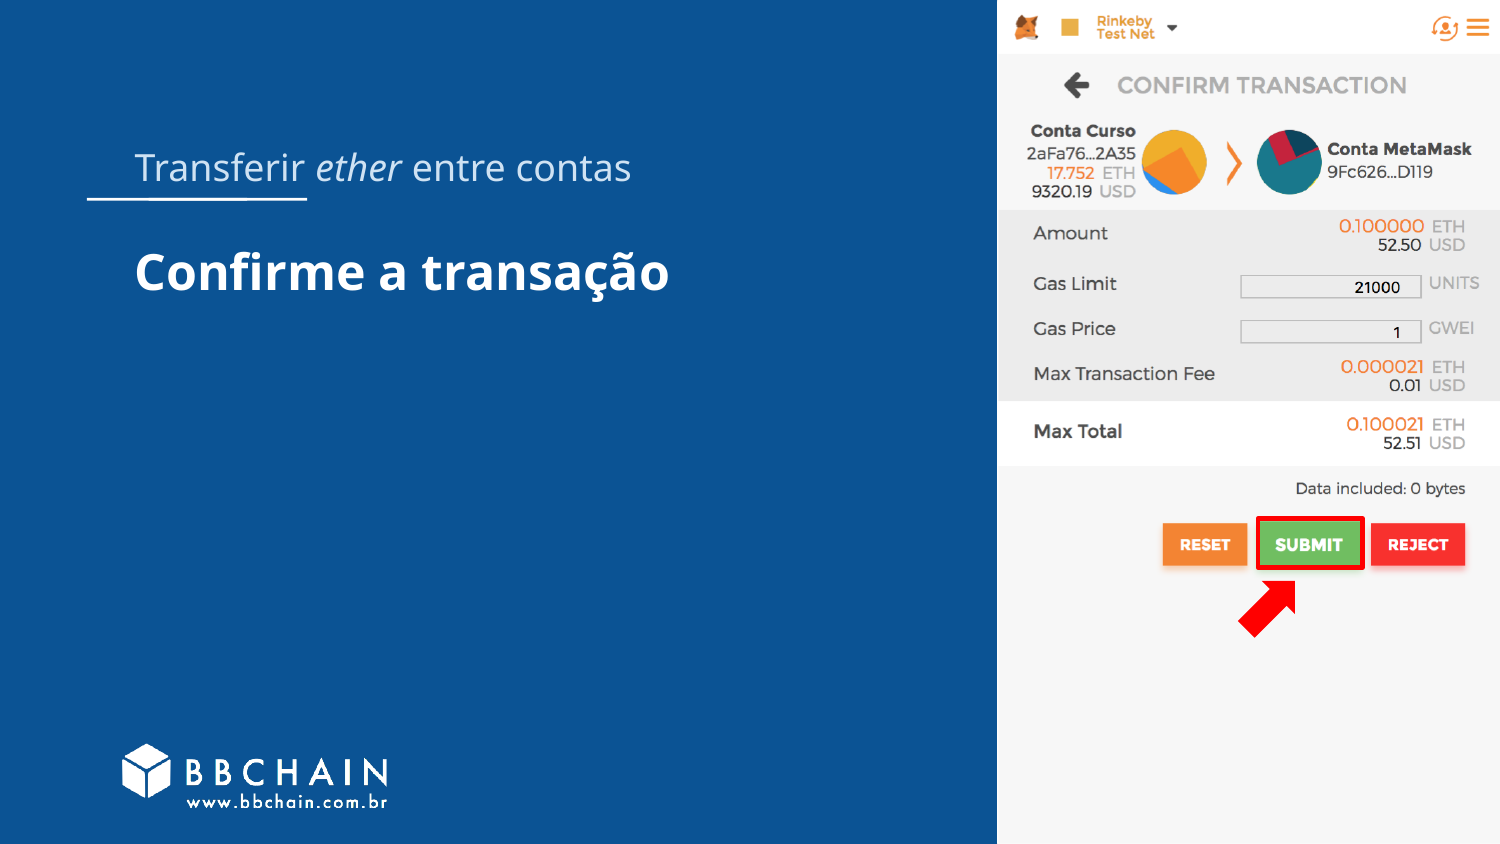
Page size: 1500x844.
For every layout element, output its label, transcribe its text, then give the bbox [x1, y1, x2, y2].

title Confirme a transação [119, 216, 932, 466]
picture [997, 0, 1500, 844]
picture [122, 743, 387, 808]
text_box Transferir ether entre contas [119, 0, 964, 204]
